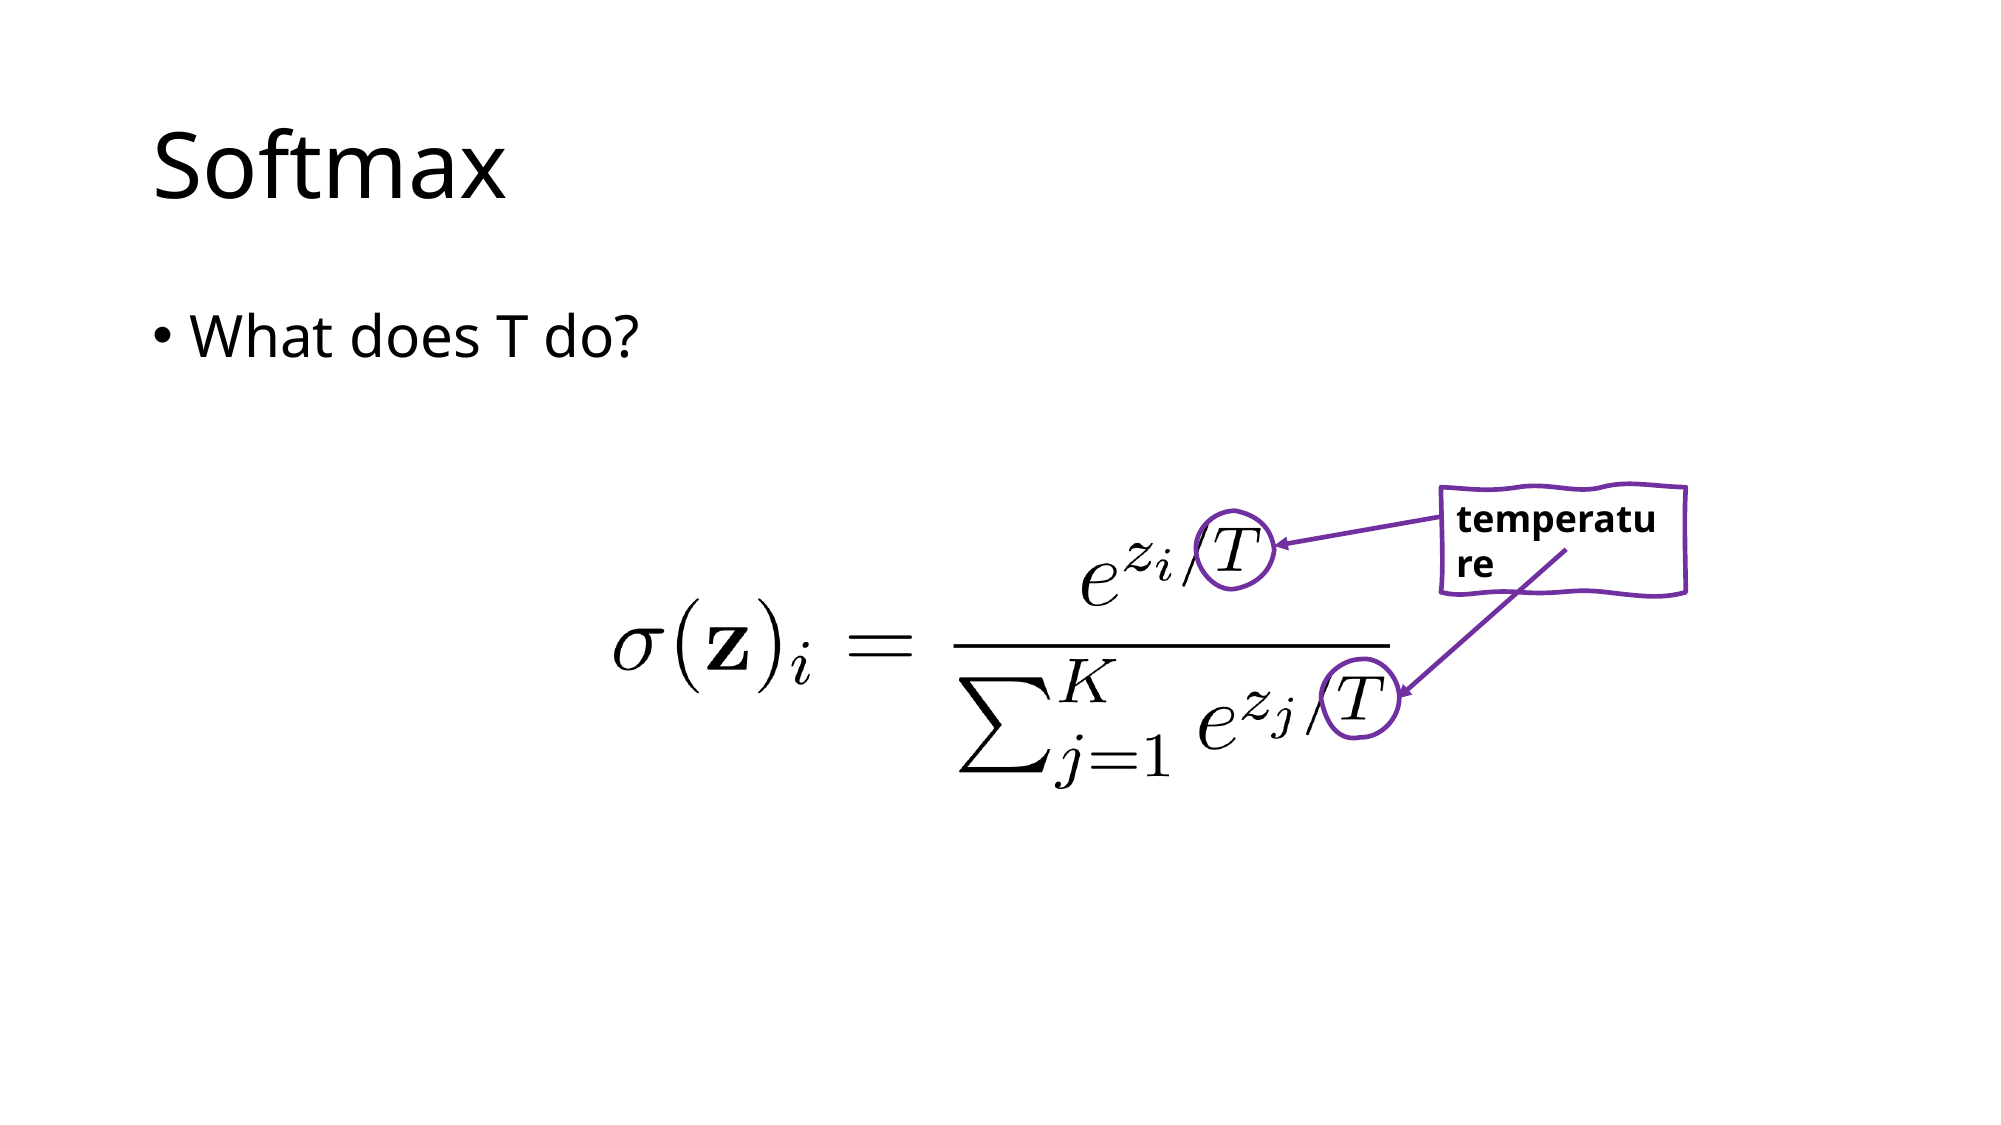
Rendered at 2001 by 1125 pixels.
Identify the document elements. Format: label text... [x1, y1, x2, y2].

picture [610, 523, 1390, 790]
title Softmax [137, 59, 1863, 278]
text_box temperature [1440, 483, 1686, 597]
list What does T do? [137, 299, 1863, 1014]
text_box [1204, 509, 1264, 523]
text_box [1396, 548, 1567, 700]
text_box [1390, 670, 1401, 726]
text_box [1273, 516, 1442, 547]
